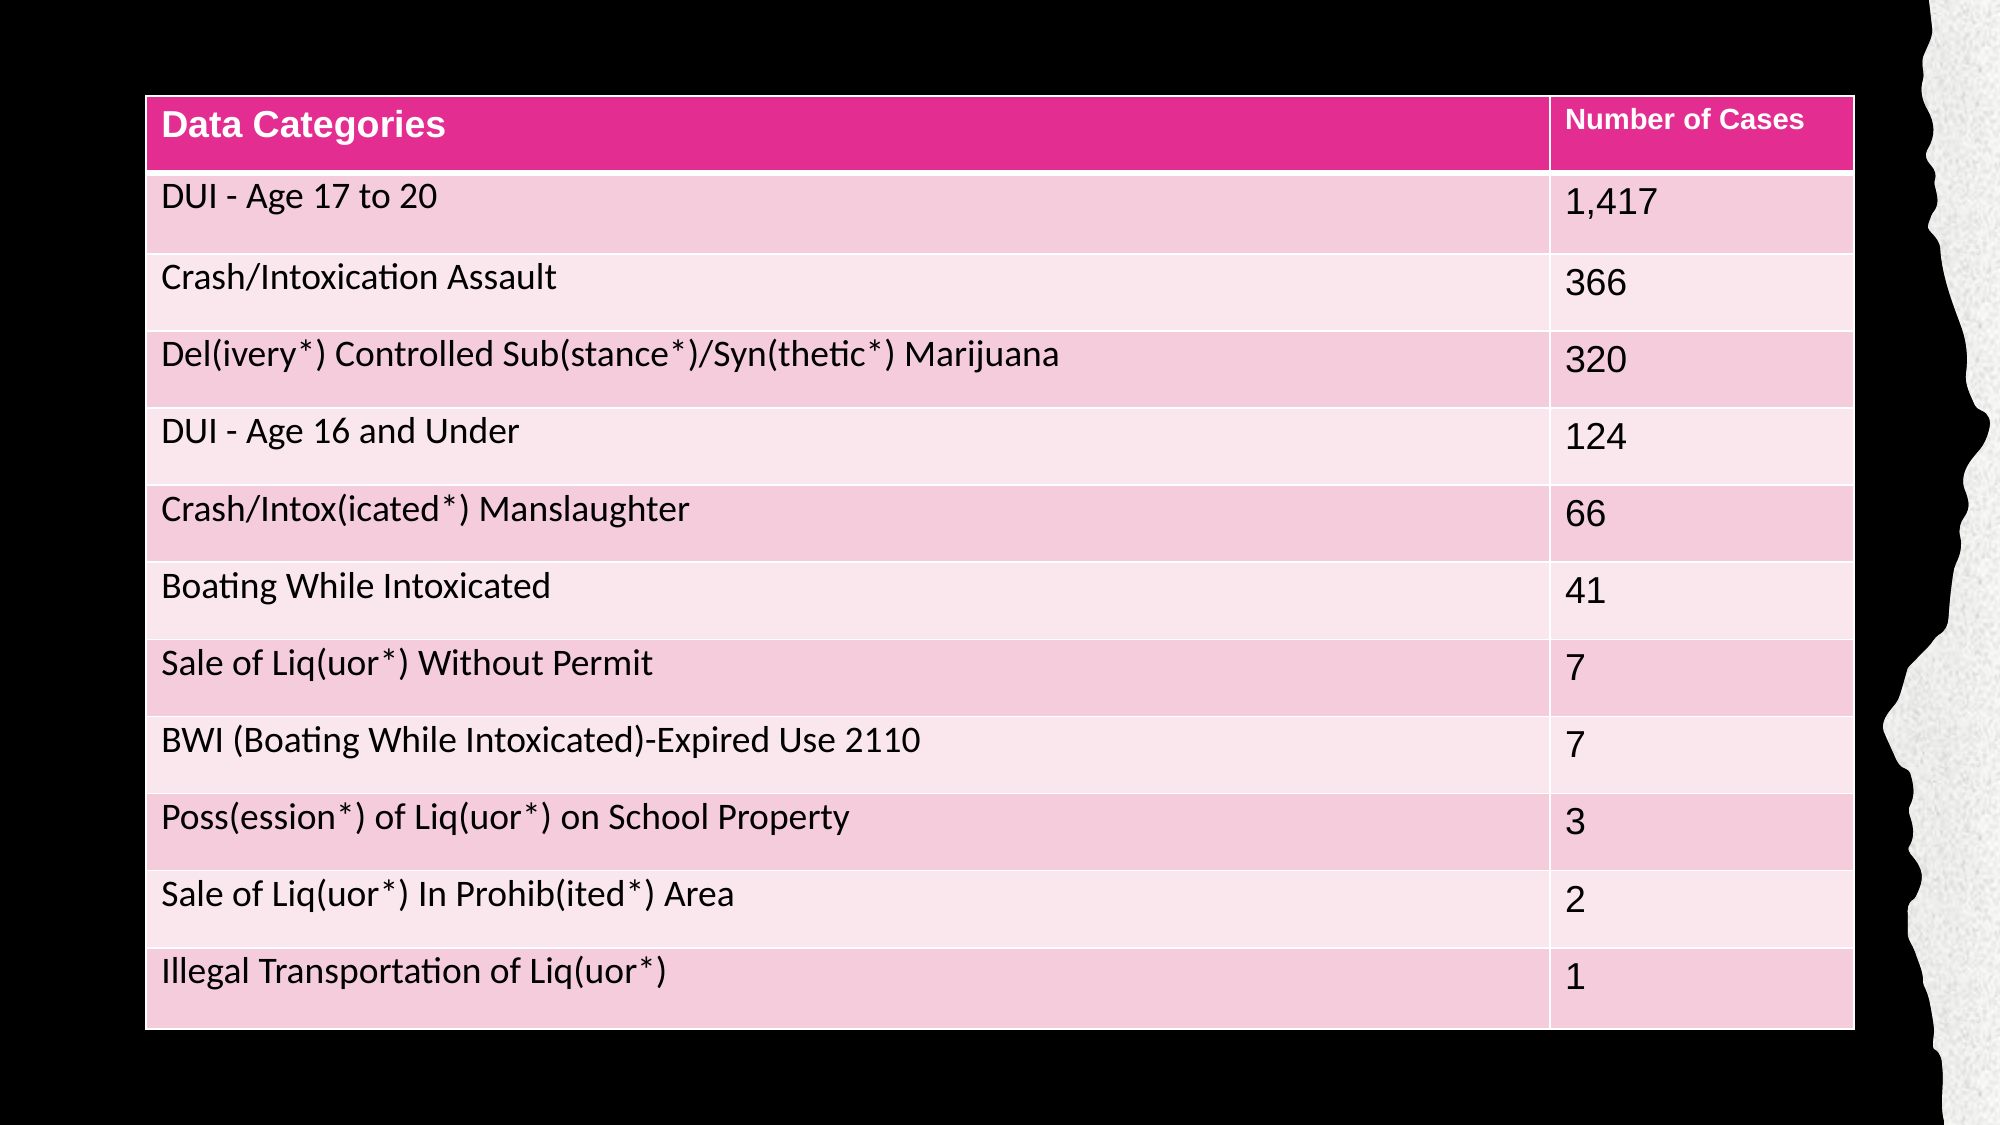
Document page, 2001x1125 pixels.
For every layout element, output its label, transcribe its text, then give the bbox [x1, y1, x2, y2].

table_cell BWI (Boating While Intoxicated)-Expired Use 2110 [147, 717, 1549, 793]
table_cell Illegal Transportation of Liq(uor*) [147, 949, 1549, 1028]
table_header Number of Cases [1551, 97, 1853, 170]
table_cell DUI - Age 16 and Under [147, 409, 1549, 484]
table_cell Crash/Intoxication Assault [147, 255, 1549, 330]
table_cell 320 [1551, 332, 1853, 407]
table_cell 1,417 [1551, 176, 1853, 253]
table_cell DUI - Age 17 to 20 [147, 176, 1549, 253]
table_cell Sale of Liq(uor*) Without Permit [147, 640, 1549, 716]
table_cell 41 [1551, 563, 1853, 639]
table_cell 3 [1551, 794, 1853, 870]
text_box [1882, 0, 2000, 1125]
table_cell Sale of Liq(uor*) In Prohib(ited*) Area [147, 871, 1549, 947]
text_box [0, 0, 1878, 1125]
table_cell Boating While Intoxicated [147, 563, 1549, 639]
table_cell Del(ivery*) Controlled Sub(stance*)/Syn(thetic*) Marijuana [147, 332, 1549, 407]
table_cell 366 [1551, 255, 1853, 330]
table_cell 124 [1551, 409, 1853, 484]
table_cell Poss(ession*) of Liq(uor*) on School Property [147, 794, 1549, 870]
table_cell 66 [1551, 486, 1853, 561]
table_cell 2 [1551, 871, 1853, 947]
table_header Data Categories [147, 97, 1549, 170]
table_cell 7 [1551, 717, 1853, 793]
table_cell 7 [1551, 640, 1853, 716]
table_cell Crash/Intox(icated*) Manslaughter [147, 486, 1549, 561]
table_cell 1 [1551, 949, 1853, 1028]
